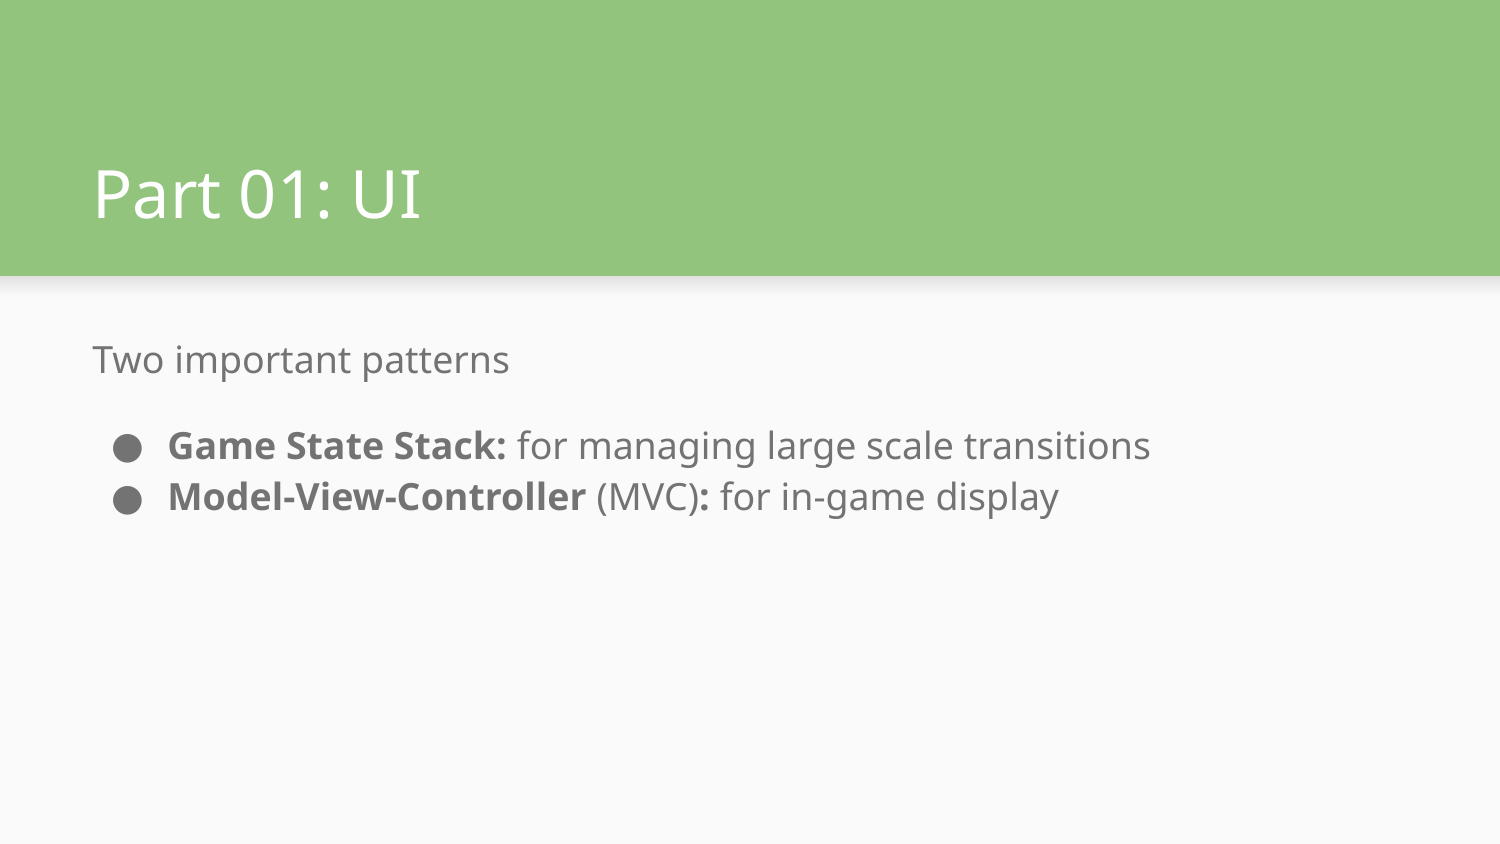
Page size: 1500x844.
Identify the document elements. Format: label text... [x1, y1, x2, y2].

list Two important patterns Game State Stack: for managing large scale transitions Model-View-Controller (MVC): for in-game display [77, 314, 1427, 760]
title Part 01: UI [77, 121, 1427, 248]
